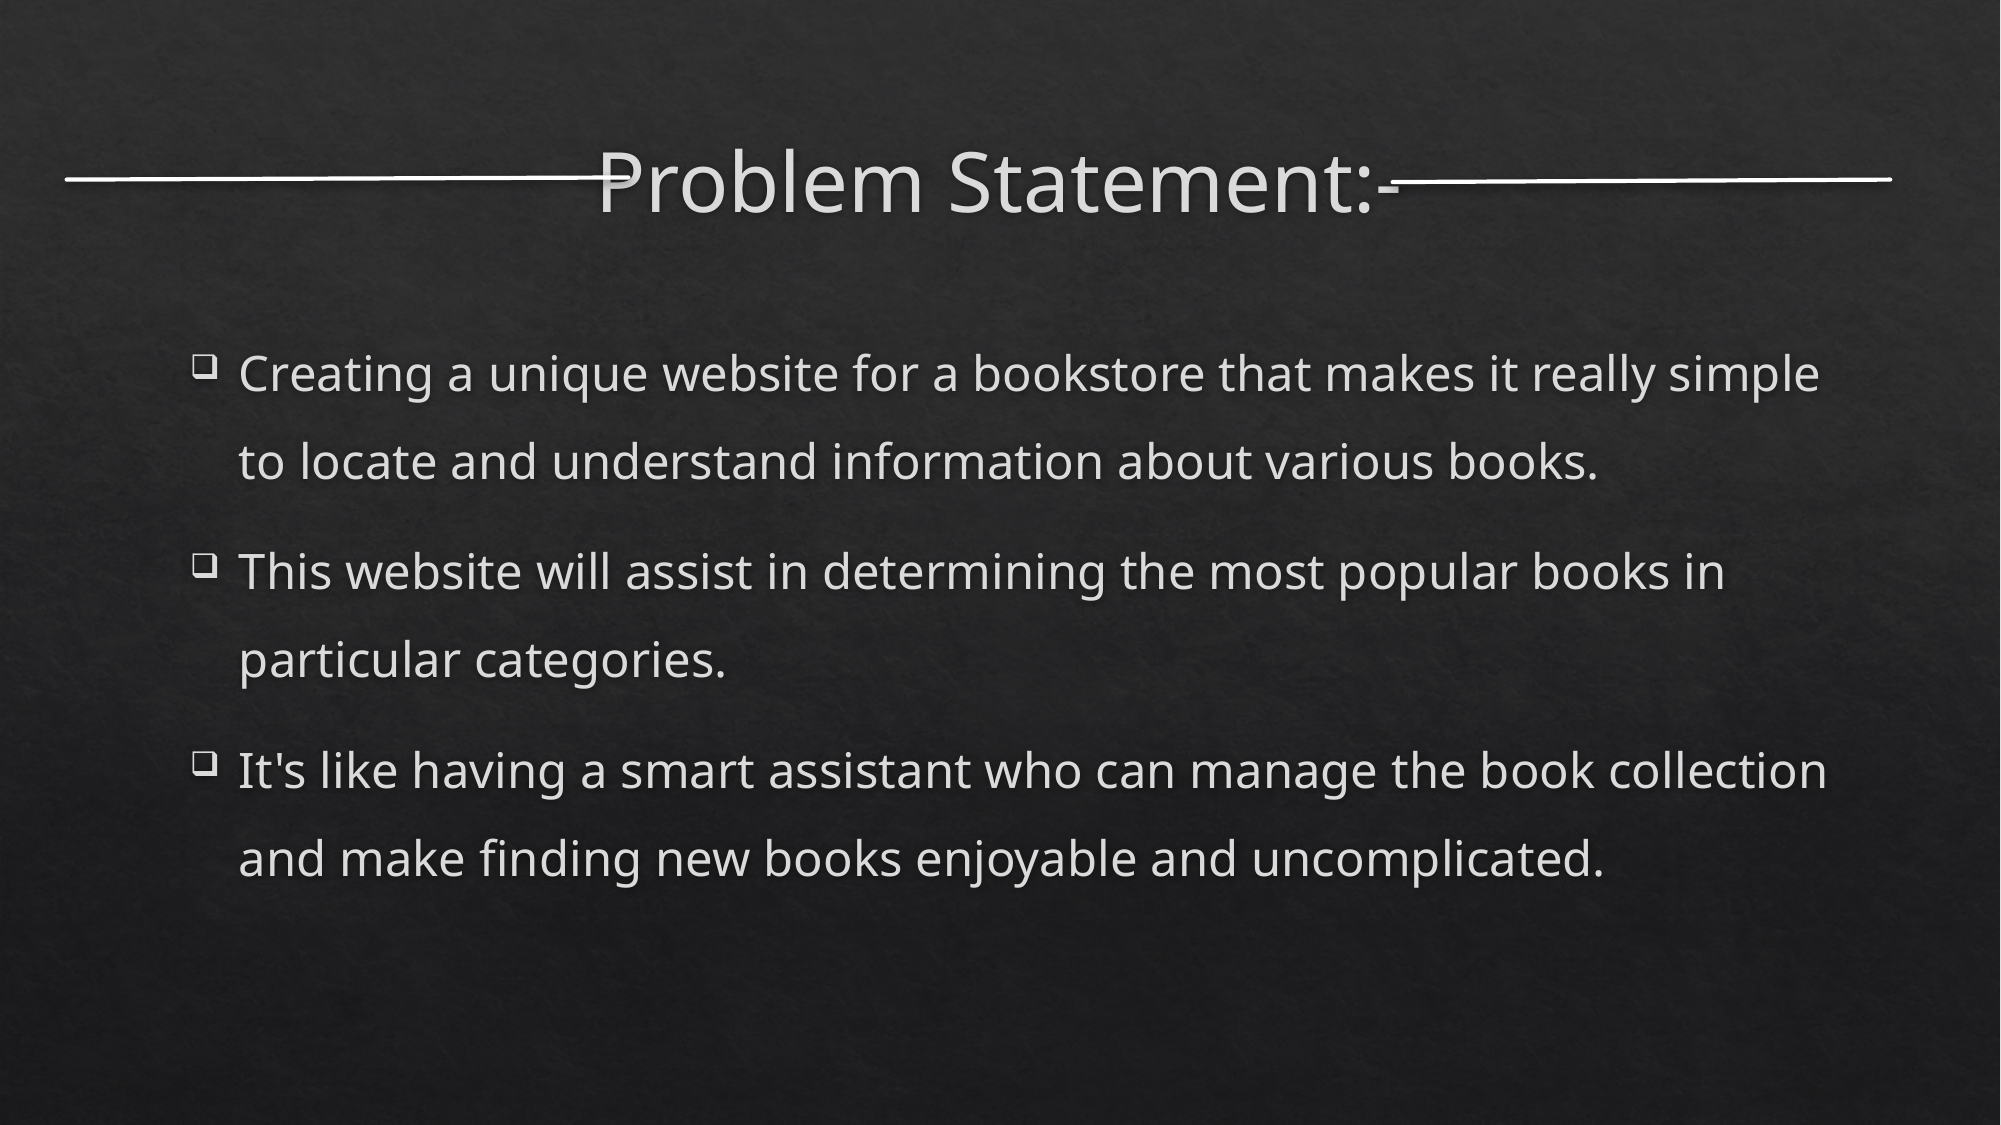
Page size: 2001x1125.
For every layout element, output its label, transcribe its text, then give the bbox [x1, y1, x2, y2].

list Creating a unique website for a bookstore that makes it really simple to locate and understand information about various books. This website will assist in determining the most popular books in particular categories. It's like having a smart assistant who can manage the book collection and make finding new books enjoyable and uncomplicated. [168, 305, 1868, 972]
title Problem Statement:- [149, 99, 1849, 260]
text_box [1392, 179, 1891, 183]
